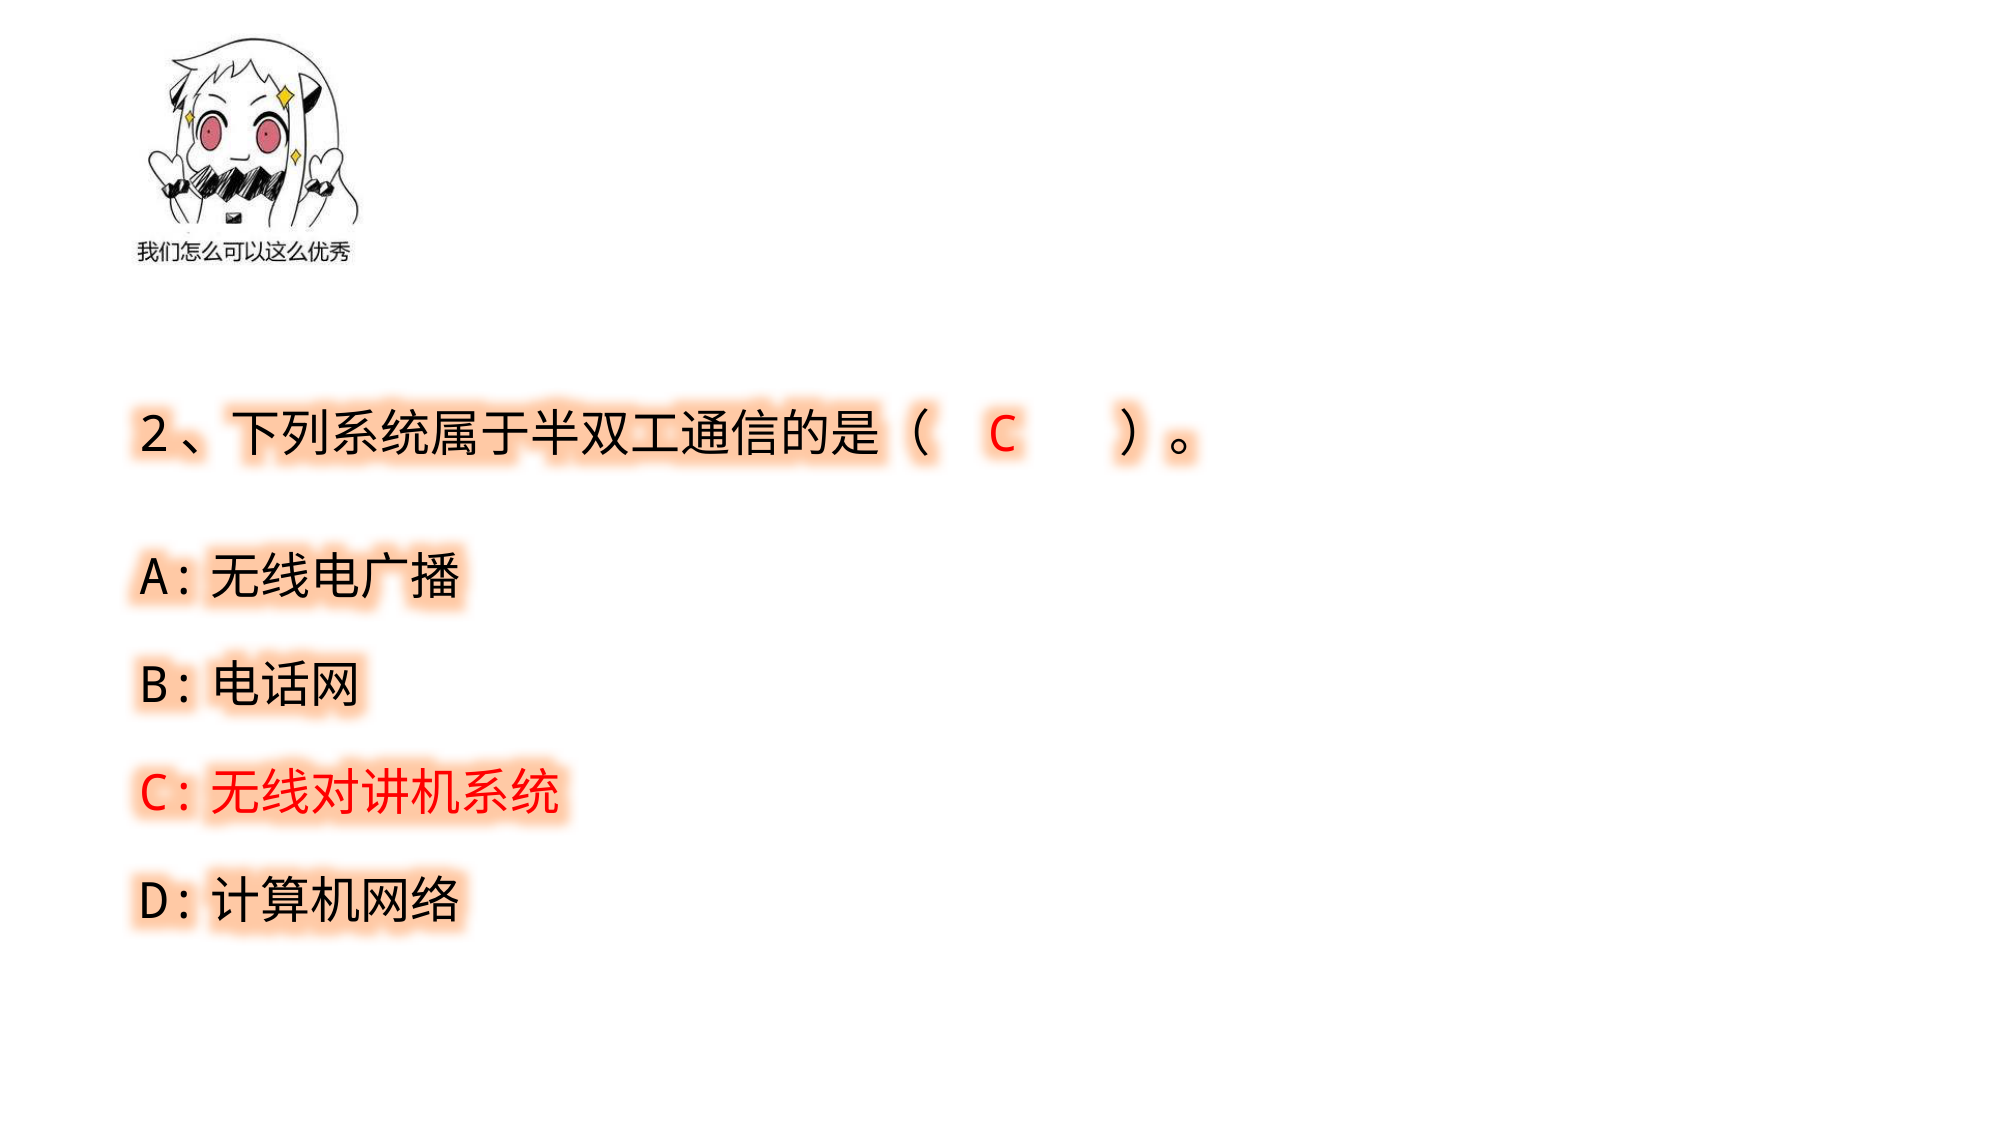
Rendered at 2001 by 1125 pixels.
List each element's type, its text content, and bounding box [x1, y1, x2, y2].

text_box 二、双极不归零码：二进制数字符号0和1分别用负电平和正电平表示。 [117, 359, 1843, 947]
text_box 2、下列系统属于半双工通信的是（ C ）。 A:无线电广播 B:电话网 C:无线对讲机系统 D:计算机网络 [120, 362, 1839, 943]
picture [115, 25, 379, 289]
table_cell -1 [113, 355, 1847, 951]
